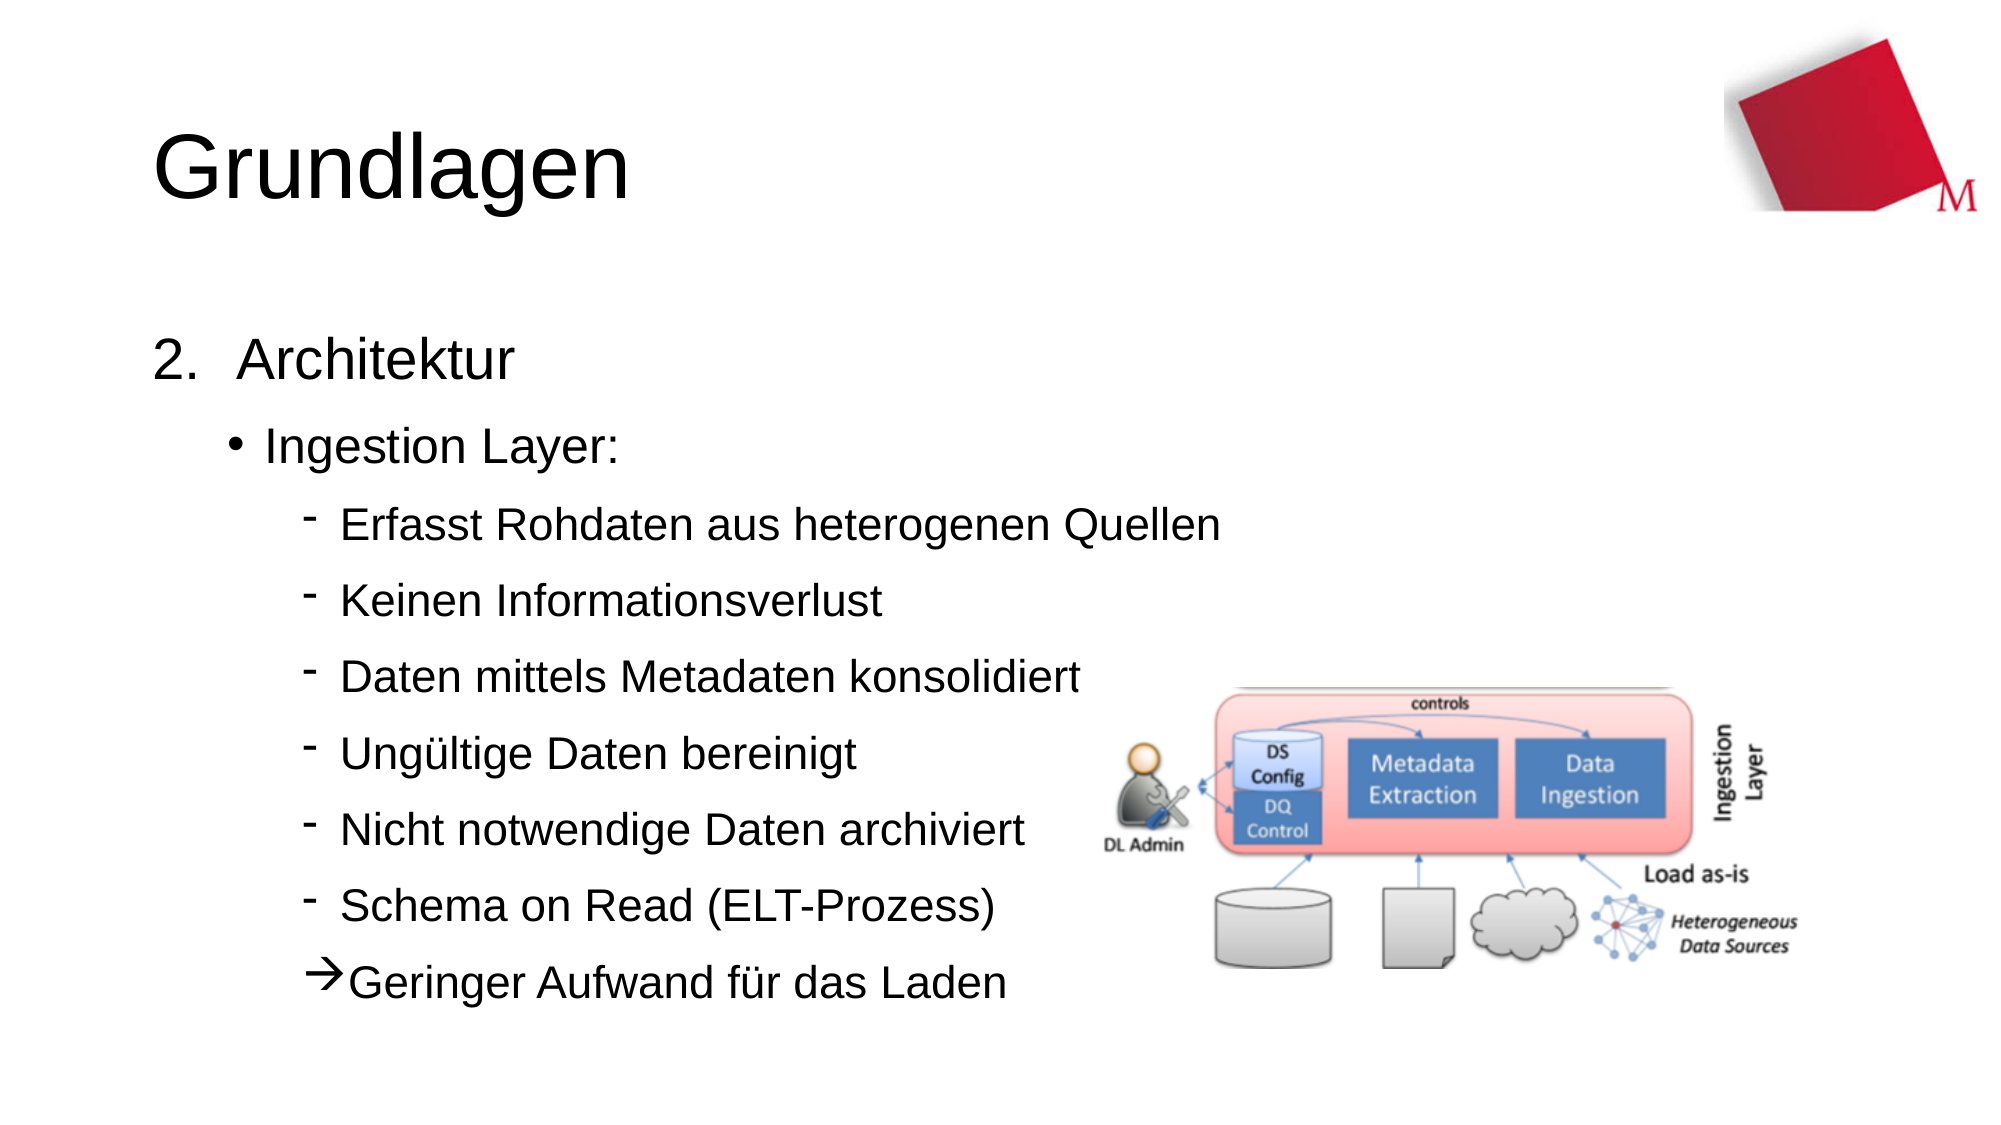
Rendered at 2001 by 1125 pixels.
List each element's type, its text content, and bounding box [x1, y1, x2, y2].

list Architektur Ingestion Layer: Erfasst Rohdaten aus heterogenen Quellen Keinen Informationsverlust Daten mittels Metadaten konsolidiert Ungültige Daten bereinigt Nicht notwendige Daten archiviert Schema on Read (ELT-Prozess) Geringer Aufwand für das Laden [137, 299, 1902, 1044]
picture [1078, 687, 1808, 969]
picture [1724, 6, 1977, 259]
title Grundlagen [137, 59, 1863, 278]
